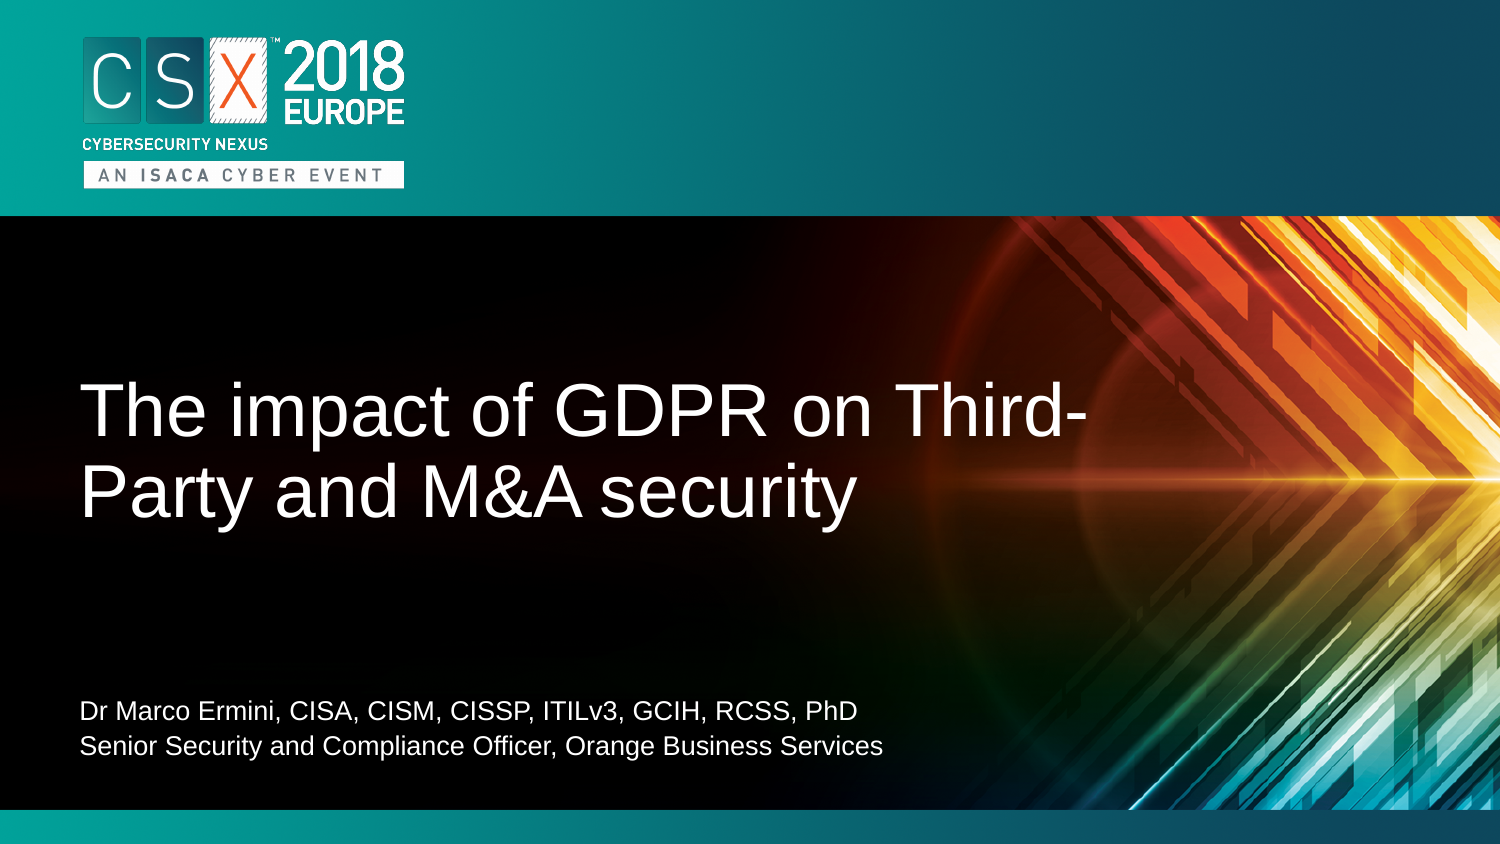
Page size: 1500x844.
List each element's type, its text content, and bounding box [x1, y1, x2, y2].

list The impact of GDPR on Third-Party and M&A security [64, 216, 1182, 690]
picture [0, 0, 1500, 844]
list Dr Marco Ermini, CISA, CISM, CISSP, ITILv3, GCIH, RCSS, PhD Senior Security and Compliance Officer, Orange Business Services [64, 690, 1182, 809]
